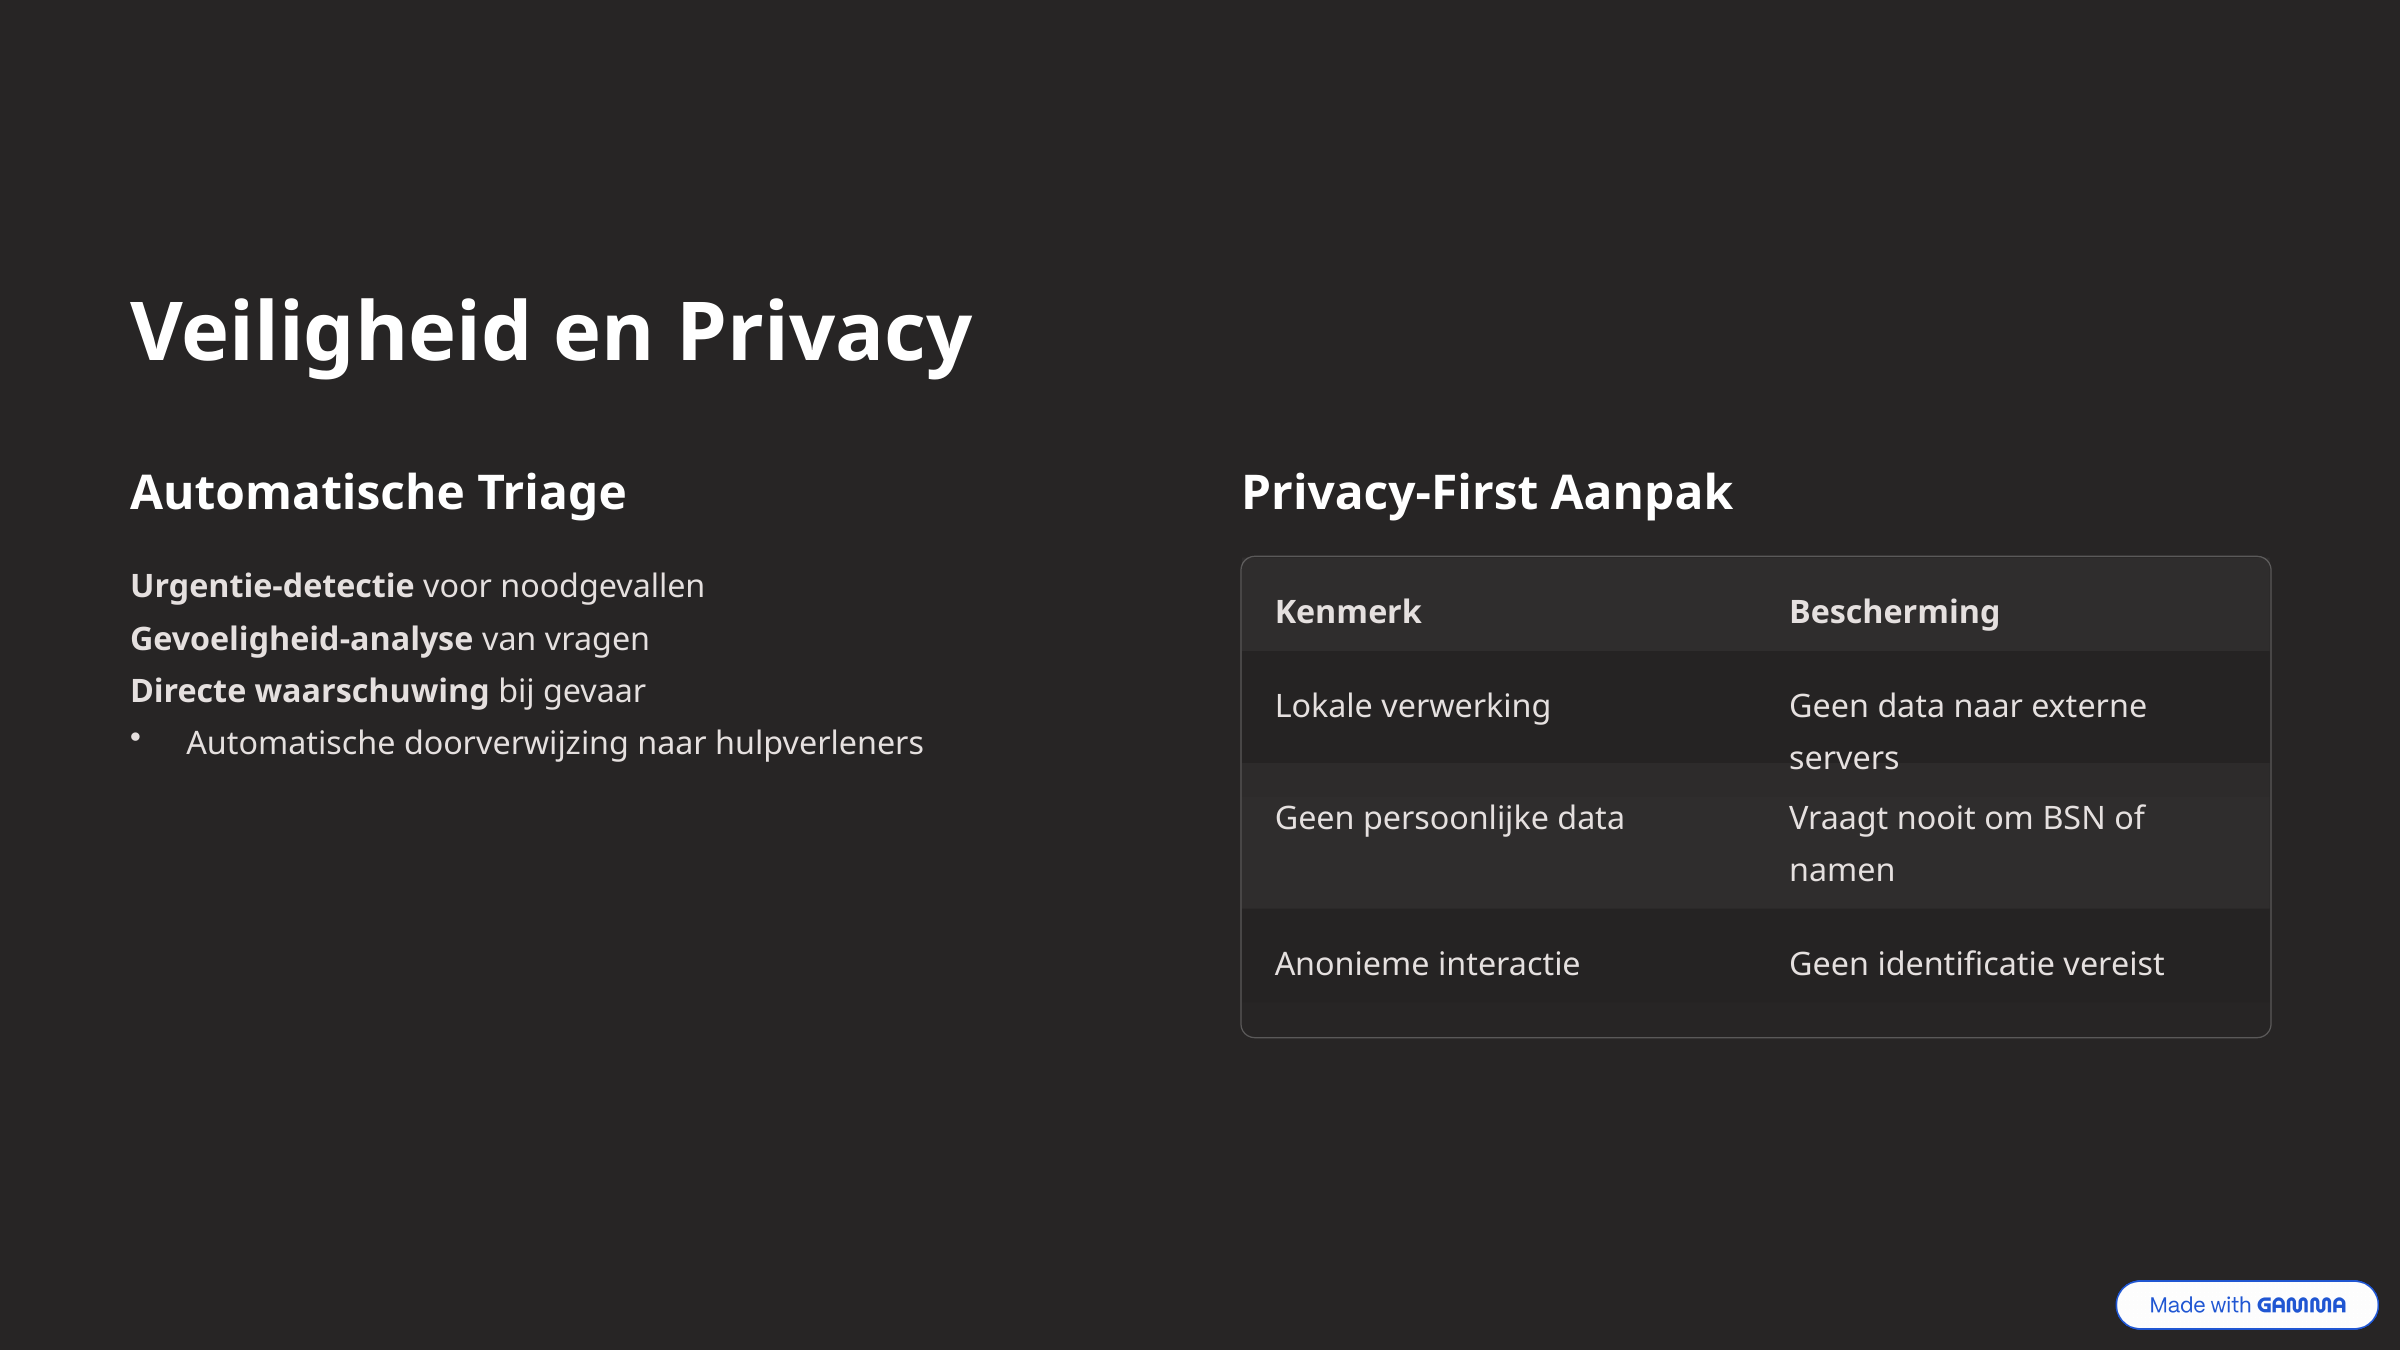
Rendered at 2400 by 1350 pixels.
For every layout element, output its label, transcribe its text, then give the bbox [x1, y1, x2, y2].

text_box Vraagt nooit om BSN of namen [1789, 783, 2238, 888]
text_box [1240, 565, 2272, 1038]
text_box Automatische Triage [130, 458, 627, 520]
text_box [1242, 557, 2270, 651]
text_box Geen data naar externe servers [1789, 672, 2238, 762]
text_box Bescherming [1789, 578, 2238, 631]
text_box Veiligheid en Privacy [130, 275, 962, 378]
text_box Privacy-First Aanpak [1240, 458, 1743, 520]
text_box [1242, 908, 2270, 1003]
text_box Urgentie-detectie voor noodgevallen Gevoeligheid-analyse van vragen Directe waarschuwing bij gevaar Automatische doorverwijzing naar hulpverleners [130, 552, 1161, 761]
text_box [1242, 762, 2270, 908]
picture [2106, 1271, 2389, 1339]
text_box Lokale verwerking [1274, 672, 1723, 725]
text_box Anonieme interactie [1274, 929, 1723, 982]
text_box [1242, 651, 2270, 762]
text_box Kenmerk [1274, 578, 1723, 631]
text_box Geen identificatie vereist [1789, 929, 2238, 982]
text_box Geen persoonlijke data [1274, 783, 1723, 836]
